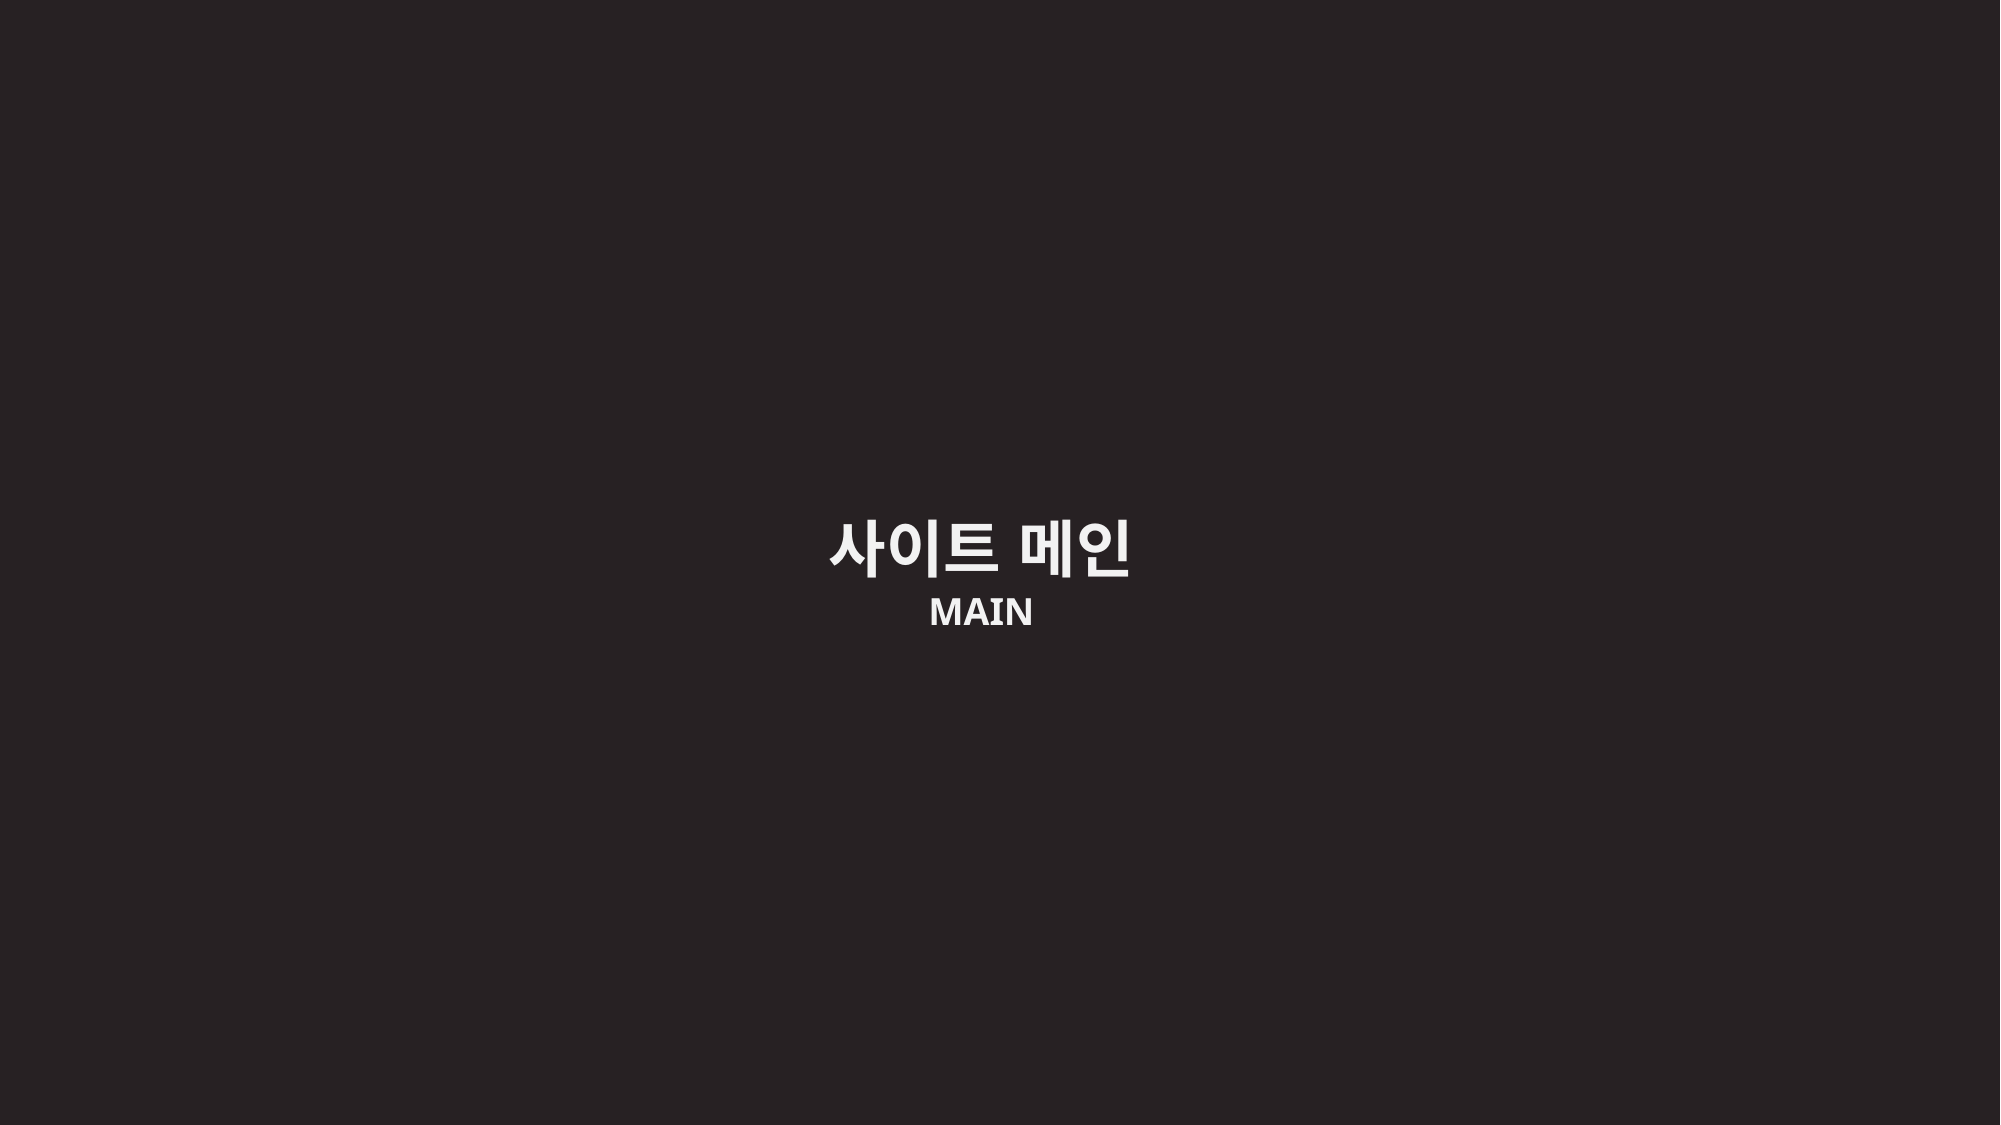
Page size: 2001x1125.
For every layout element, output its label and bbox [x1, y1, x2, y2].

text_box [728, 501, 1235, 642]
